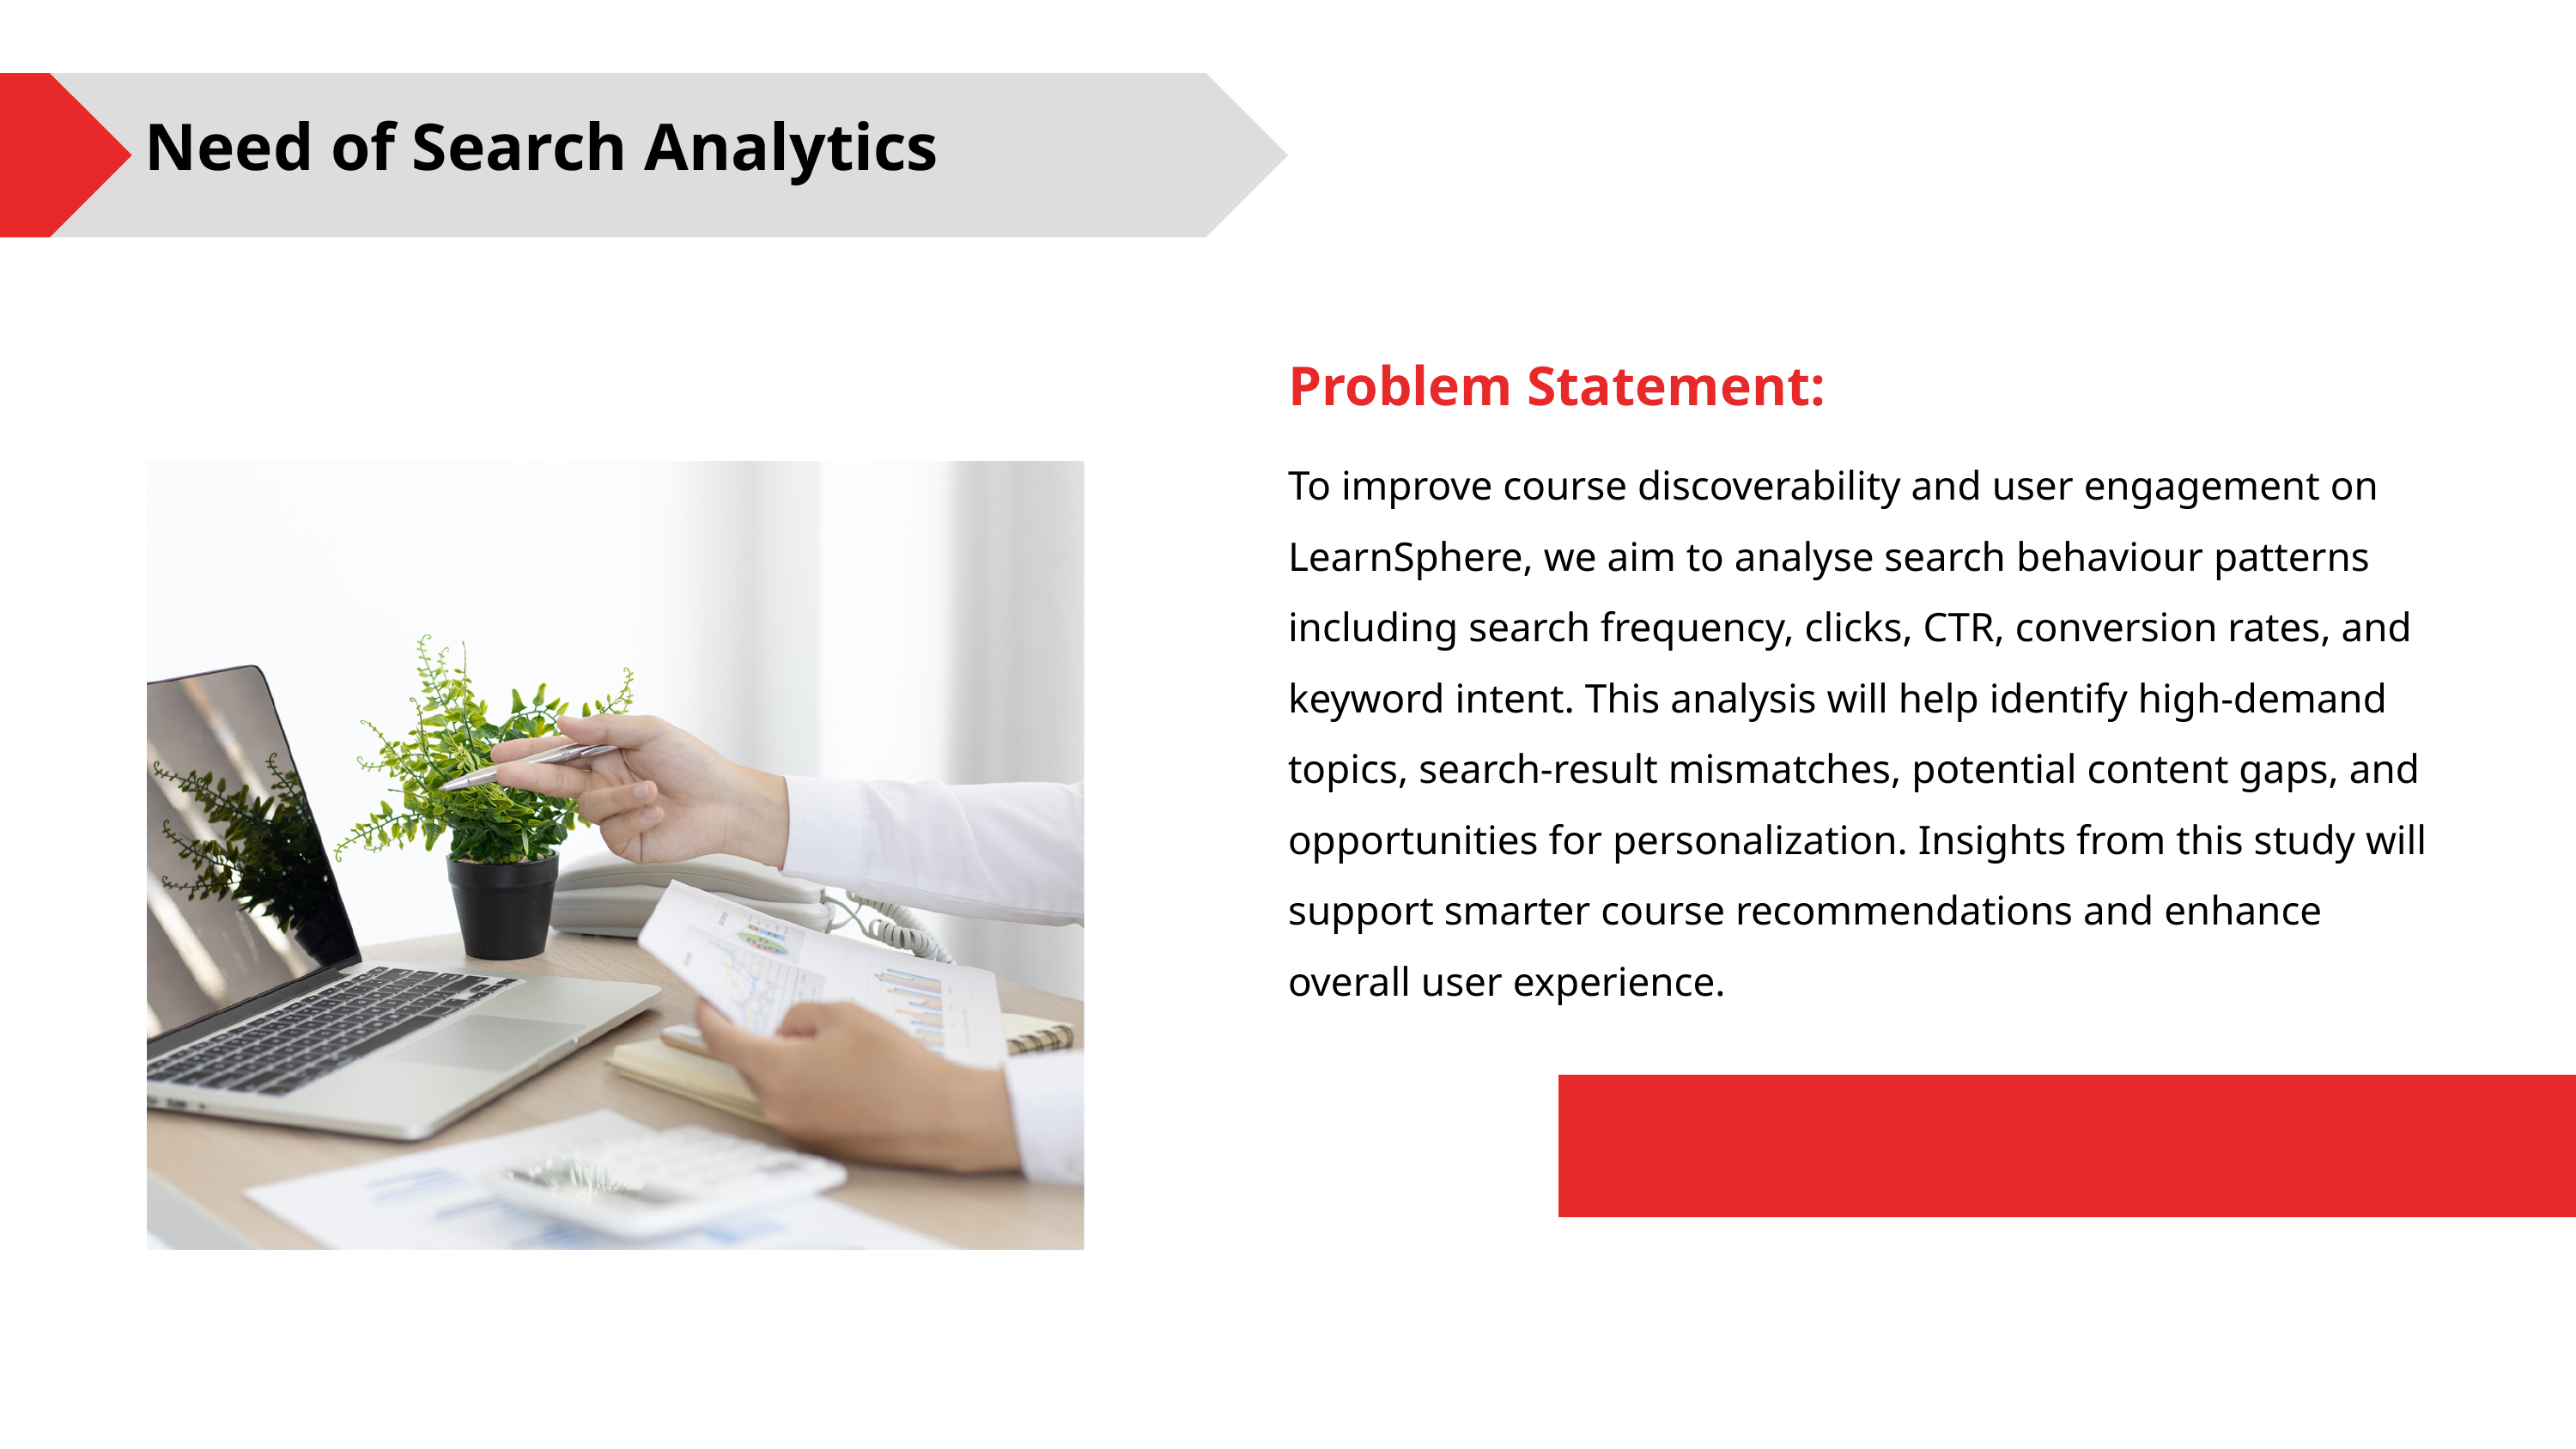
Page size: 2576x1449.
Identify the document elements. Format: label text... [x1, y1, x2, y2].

text_box Problem Statement: [1288, 352, 2026, 417]
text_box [132, 72, 1289, 238]
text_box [146, 461, 1084, 1251]
text_box To improve course discoverability and user engagement on LearnSphere, we aim to analyse search behaviour patterns including search frequency, clicks, CTR, conversion rates, and keyword intent. This analysis will help identify high-demand topics, search-result mismatches, potential content gaps, and opportunities for personalization. Insights from this study will support smarter course recommendations and enhance overall user experience. [1287, 437, 2453, 1075]
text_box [1558, 1074, 2576, 1218]
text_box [0, 72, 132, 238]
